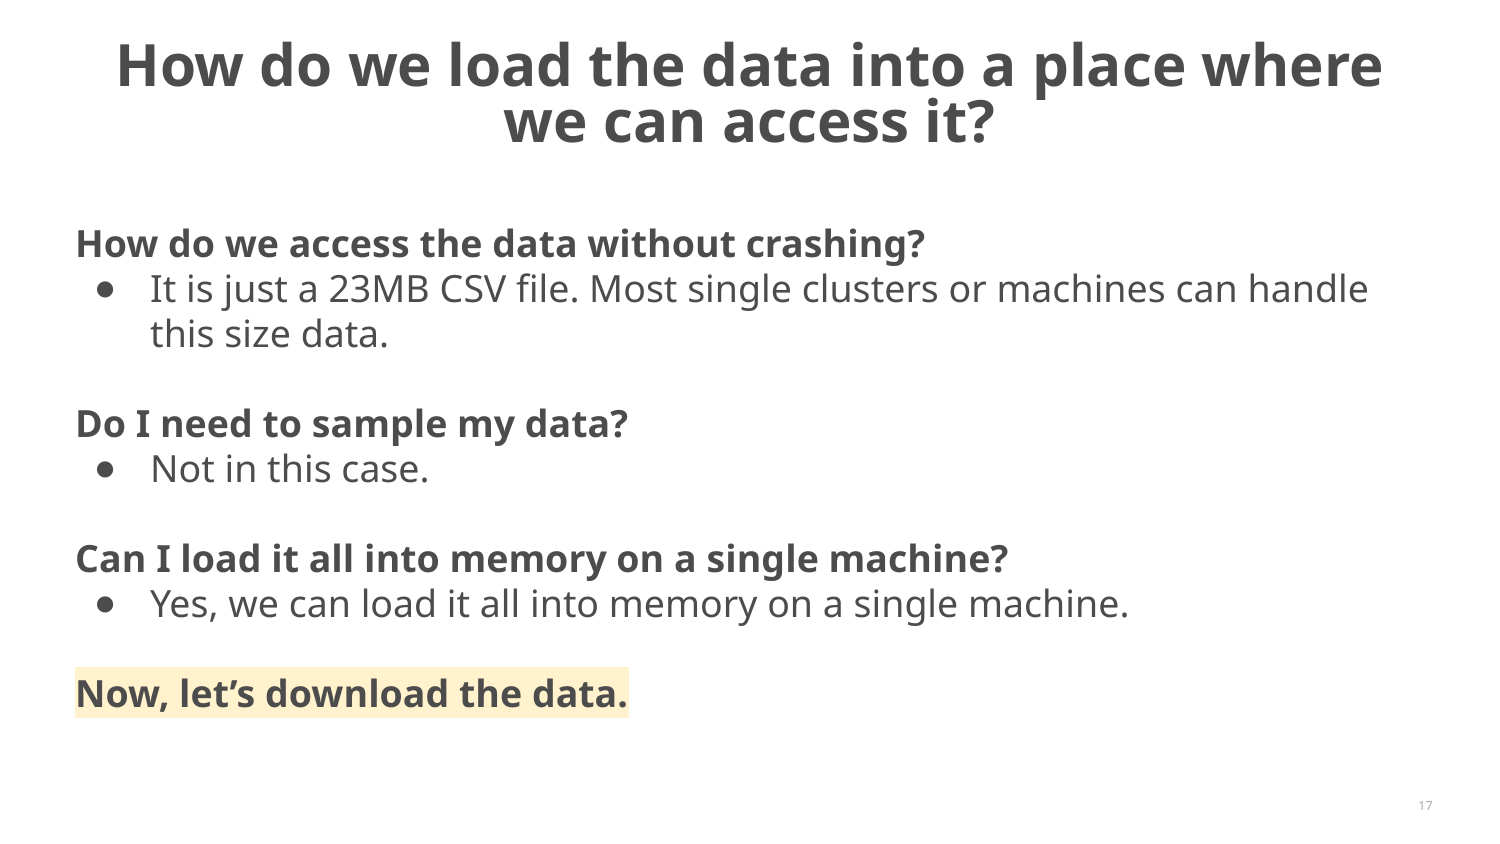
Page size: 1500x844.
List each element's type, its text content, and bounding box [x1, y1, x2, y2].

title How do we load the data into a place where we can access it? [56, 55, 1444, 139]
slide_number ‹#› [1400, 795, 1447, 818]
list How do we access the data without crashing? It is just a 23MB CSV file. Most single clusters or machines can handle this size data. Do I need to sample my data? Not in this case. Can I load it all into memory on a single machine? Yes, we can load it all into memory on a single machine. Now, let’s download the data. [61, 213, 1425, 721]
